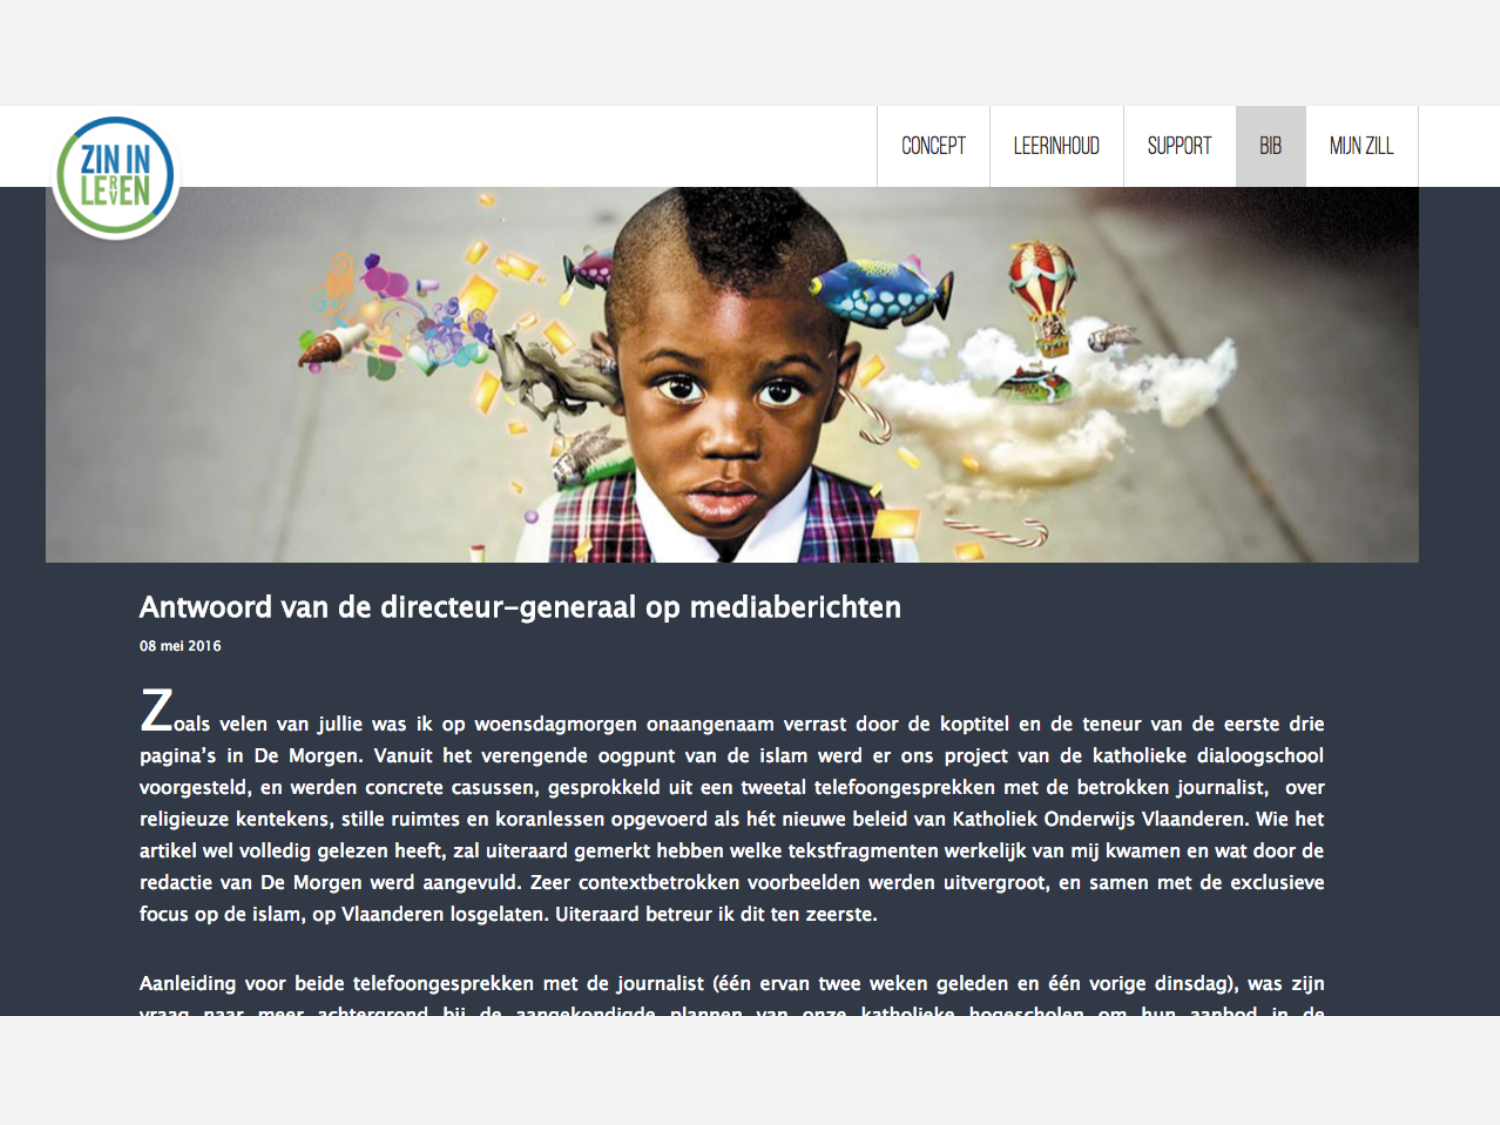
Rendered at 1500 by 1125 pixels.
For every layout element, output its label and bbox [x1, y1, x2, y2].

picture [0, 106, 1500, 1016]
